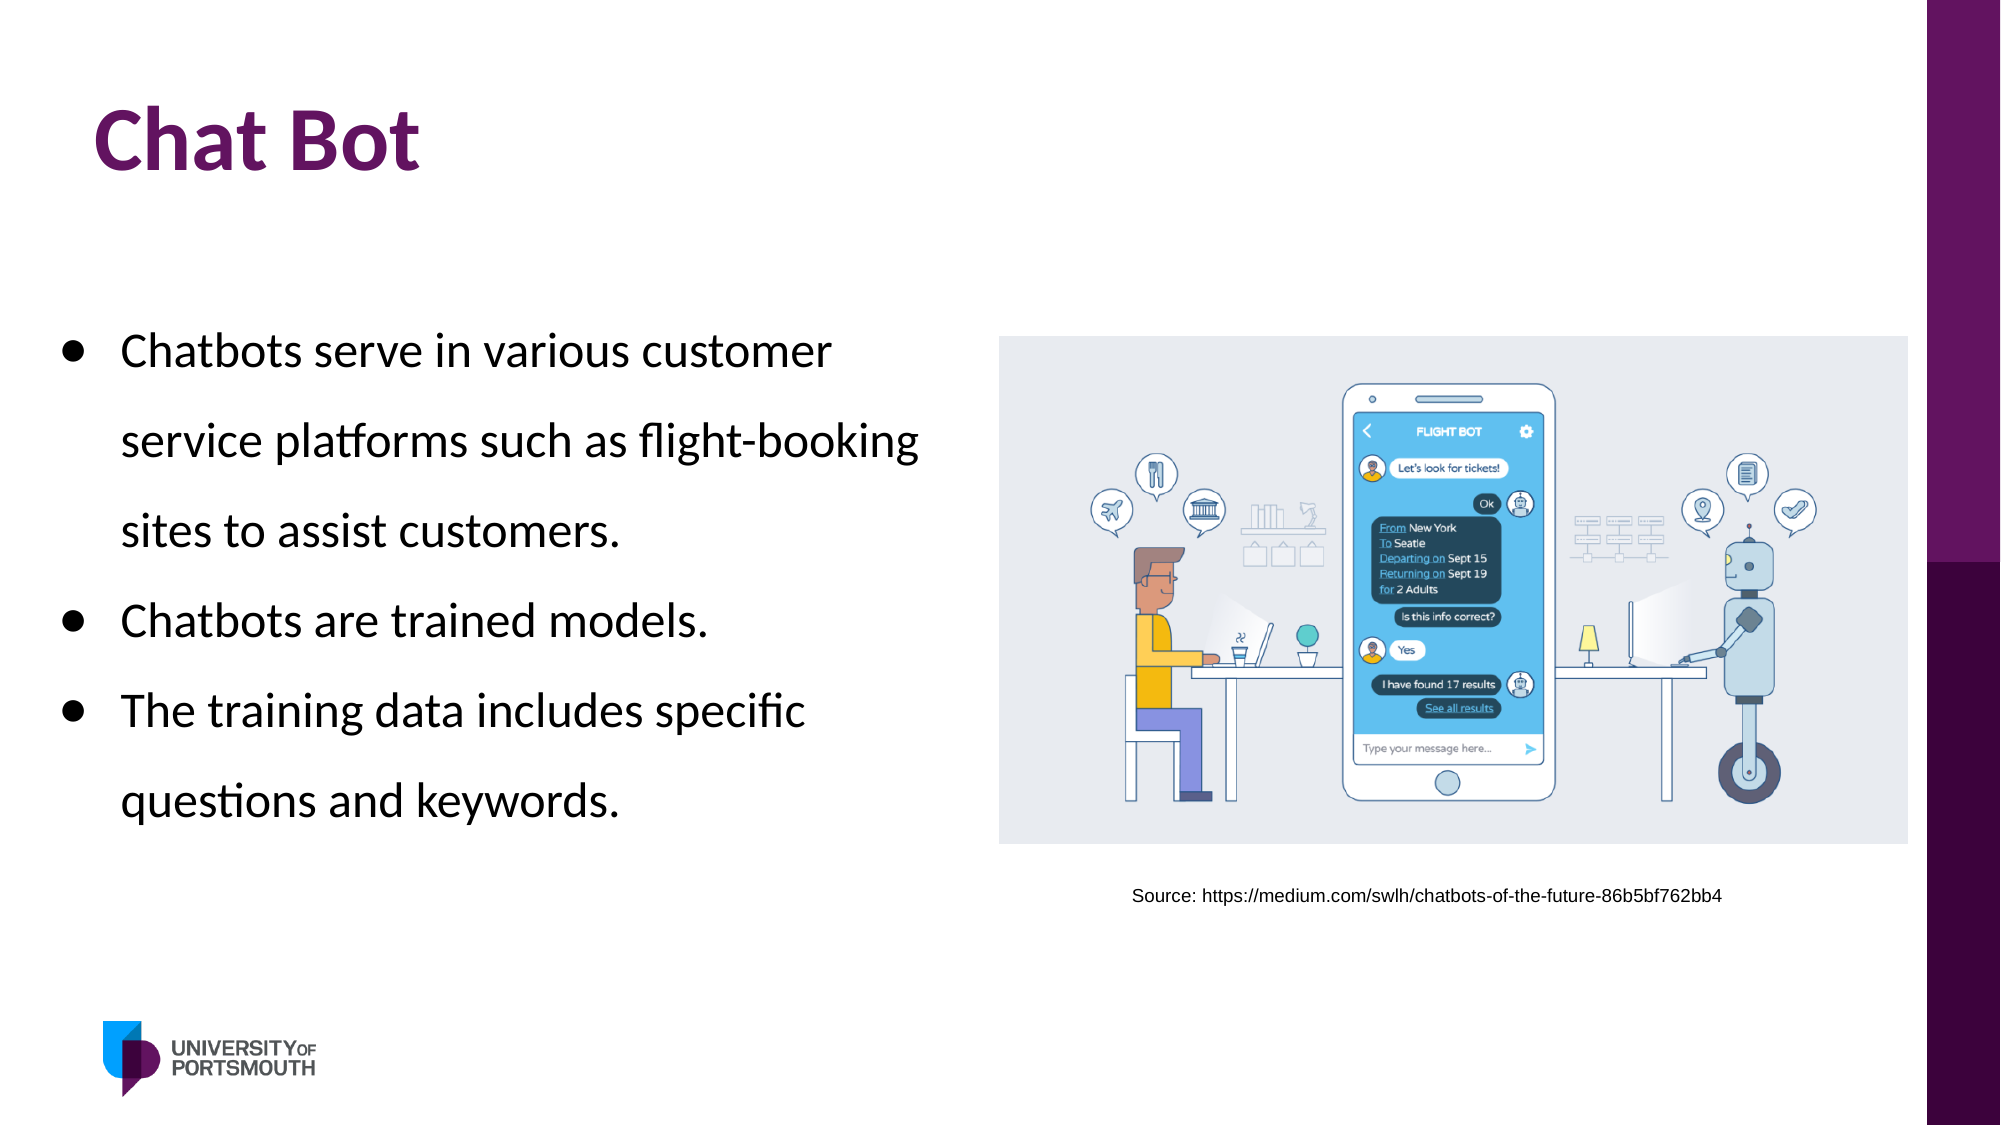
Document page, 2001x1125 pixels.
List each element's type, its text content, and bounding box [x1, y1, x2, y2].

title Chat Bot [79, 91, 1908, 279]
list Chatbots serve in various customer service platforms such as flight-booking sites to assist customers. Chatbots are trained models. The training data includes specific questions and keywords. [30, 280, 974, 1007]
picture [999, 335, 1908, 845]
text_box Source: https://medium.com/swlh/chatbots-of-the-future-86b5bf762bb4 [1116, 869, 1908, 905]
picture [103, 1021, 316, 1097]
